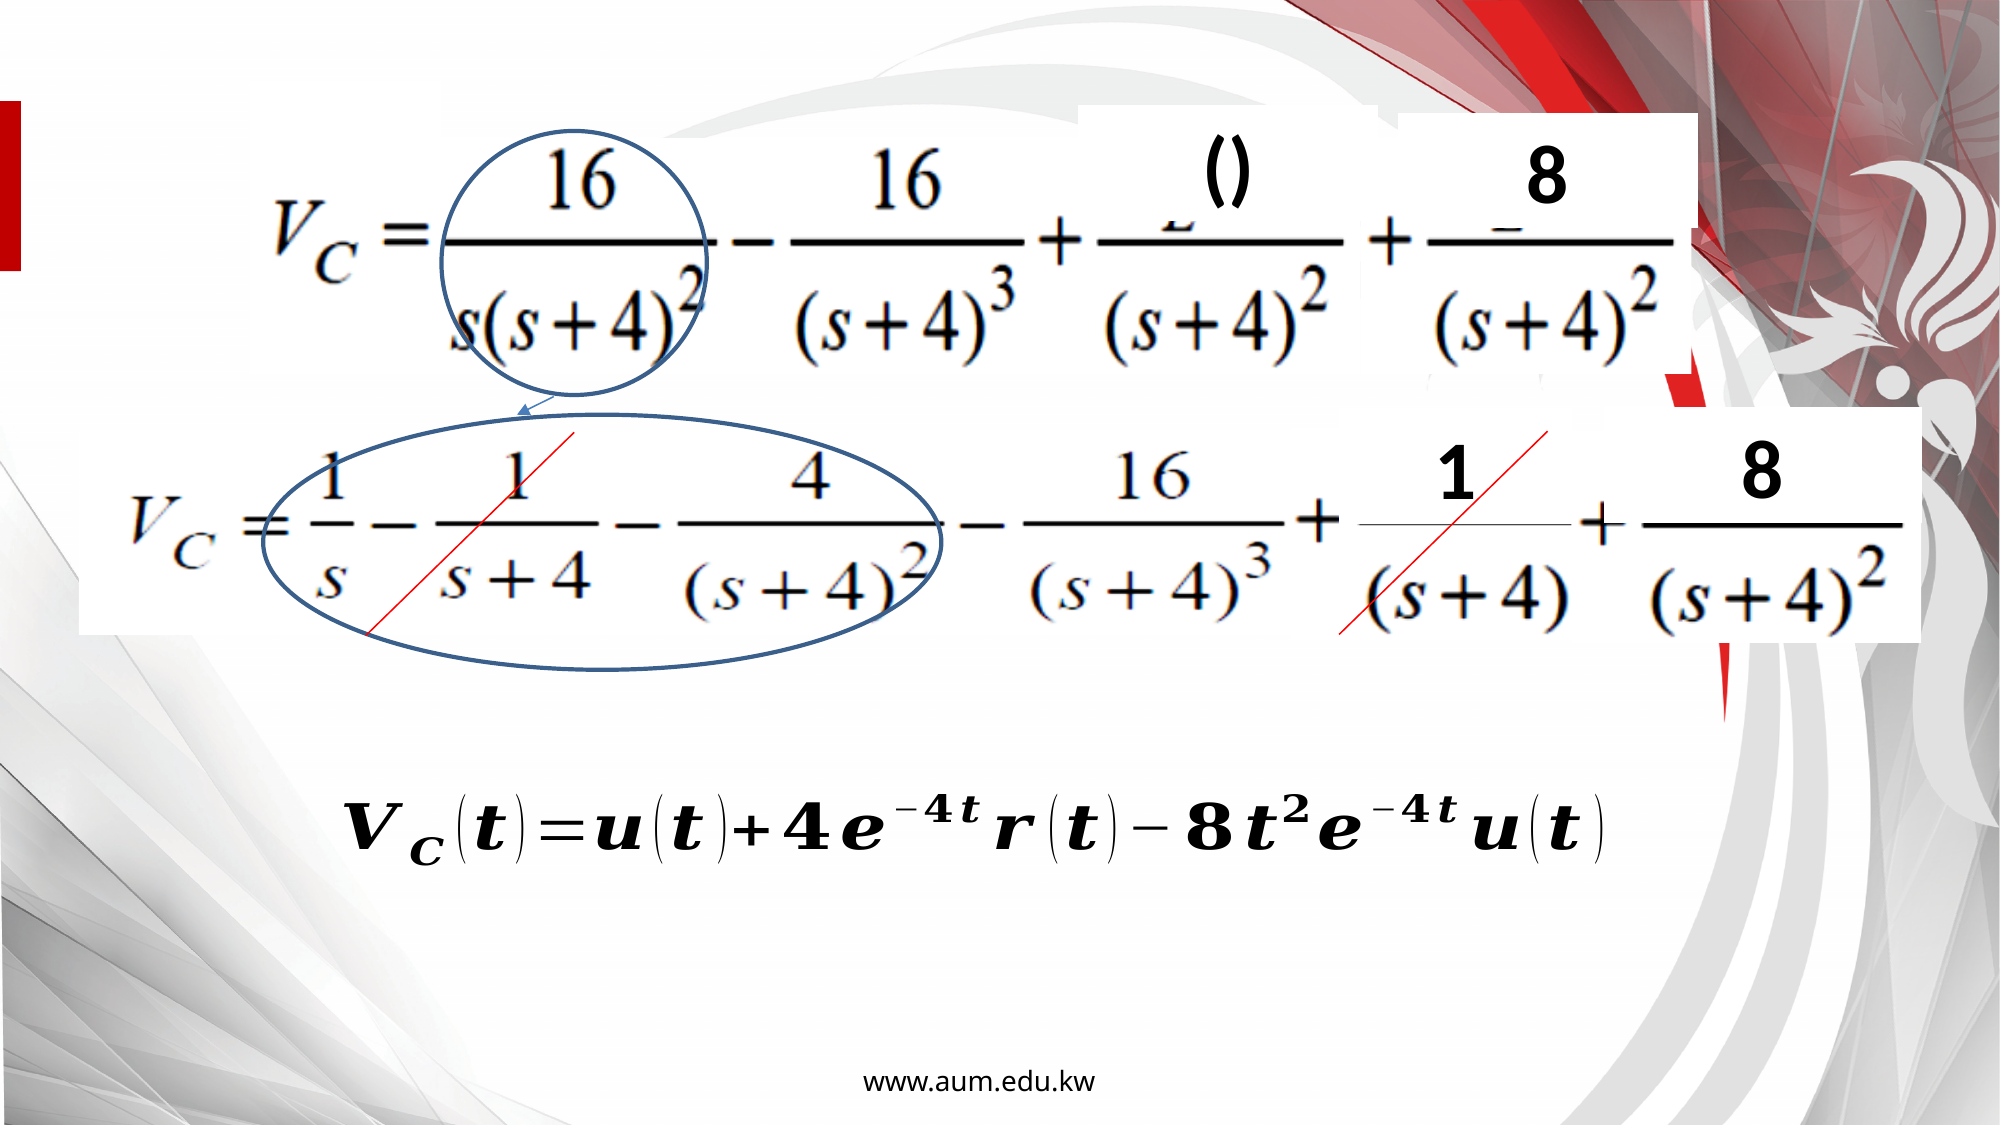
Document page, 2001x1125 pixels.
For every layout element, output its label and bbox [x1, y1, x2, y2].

text_box [390, 643, 818, 672]
text_box [249, 80, 1698, 375]
text_box [440, 412, 769, 429]
picture [0, 0, 2000, 1125]
text_box [365, 432, 575, 636]
text_box [1290, 407, 1922, 643]
text_box [514, 383, 635, 398]
text_box [516, 396, 554, 416]
text_box [1338, 430, 1548, 635]
